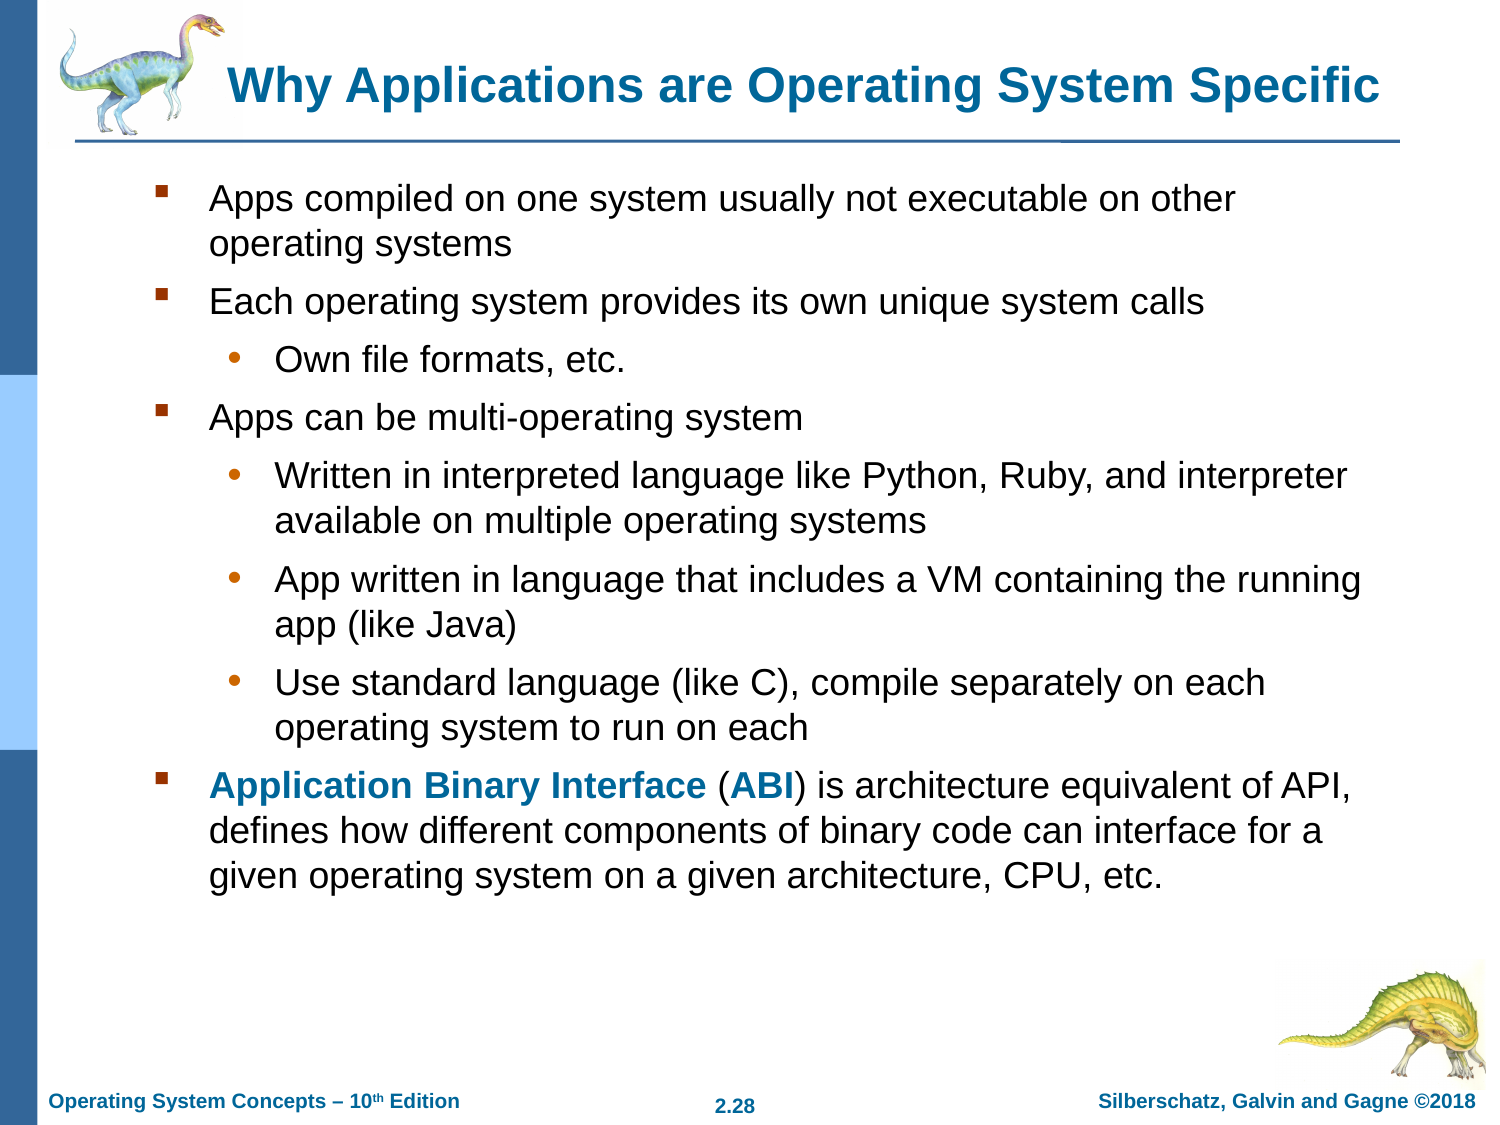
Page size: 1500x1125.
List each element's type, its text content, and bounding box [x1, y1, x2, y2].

title Why Applications are Operating System Specific [171, 25, 1437, 120]
picture [1275, 959, 1486, 1090]
list Apps compiled on one system usually not executable on other operating systems Each operating system provides its own unique system calls Own file formats, etc. Apps can be multi-operating system Written in interpreted language like Python, Ruby, and interpreter available on multiple operating systems App written in language that includes a VM containing the running app (like Java) Use standard language (like C), compile separately on each operating system to run on each Application Binary Interface (ABI) is architecture equivalent of API, defines how different components of binary code can interface for a given operating system on a given architecture, CPU, etc. [137, 166, 1392, 984]
picture [46, 0, 243, 149]
